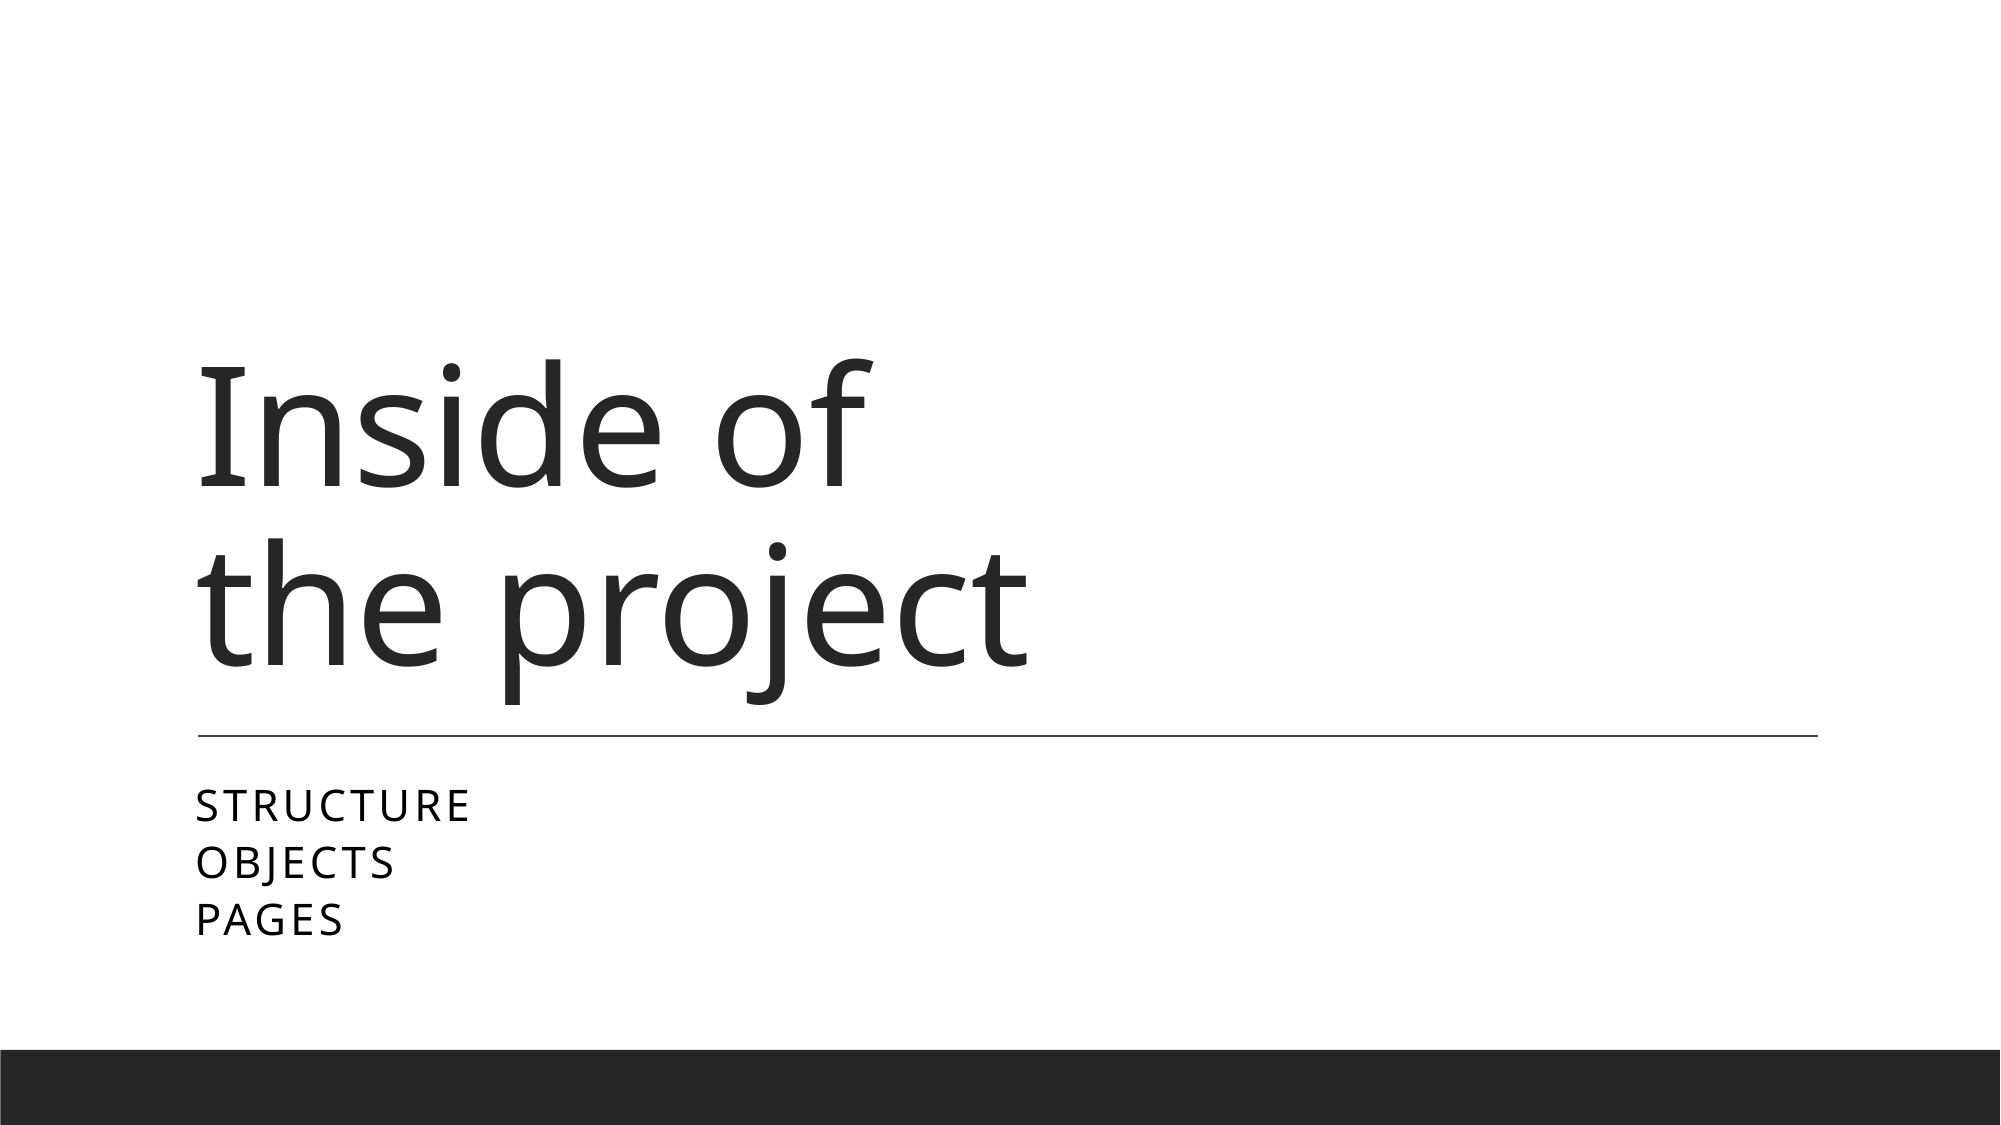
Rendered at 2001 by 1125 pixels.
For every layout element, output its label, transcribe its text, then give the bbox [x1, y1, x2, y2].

title Inside of the project [180, 124, 1830, 710]
list Structure objects pages [180, 765, 1830, 953]
